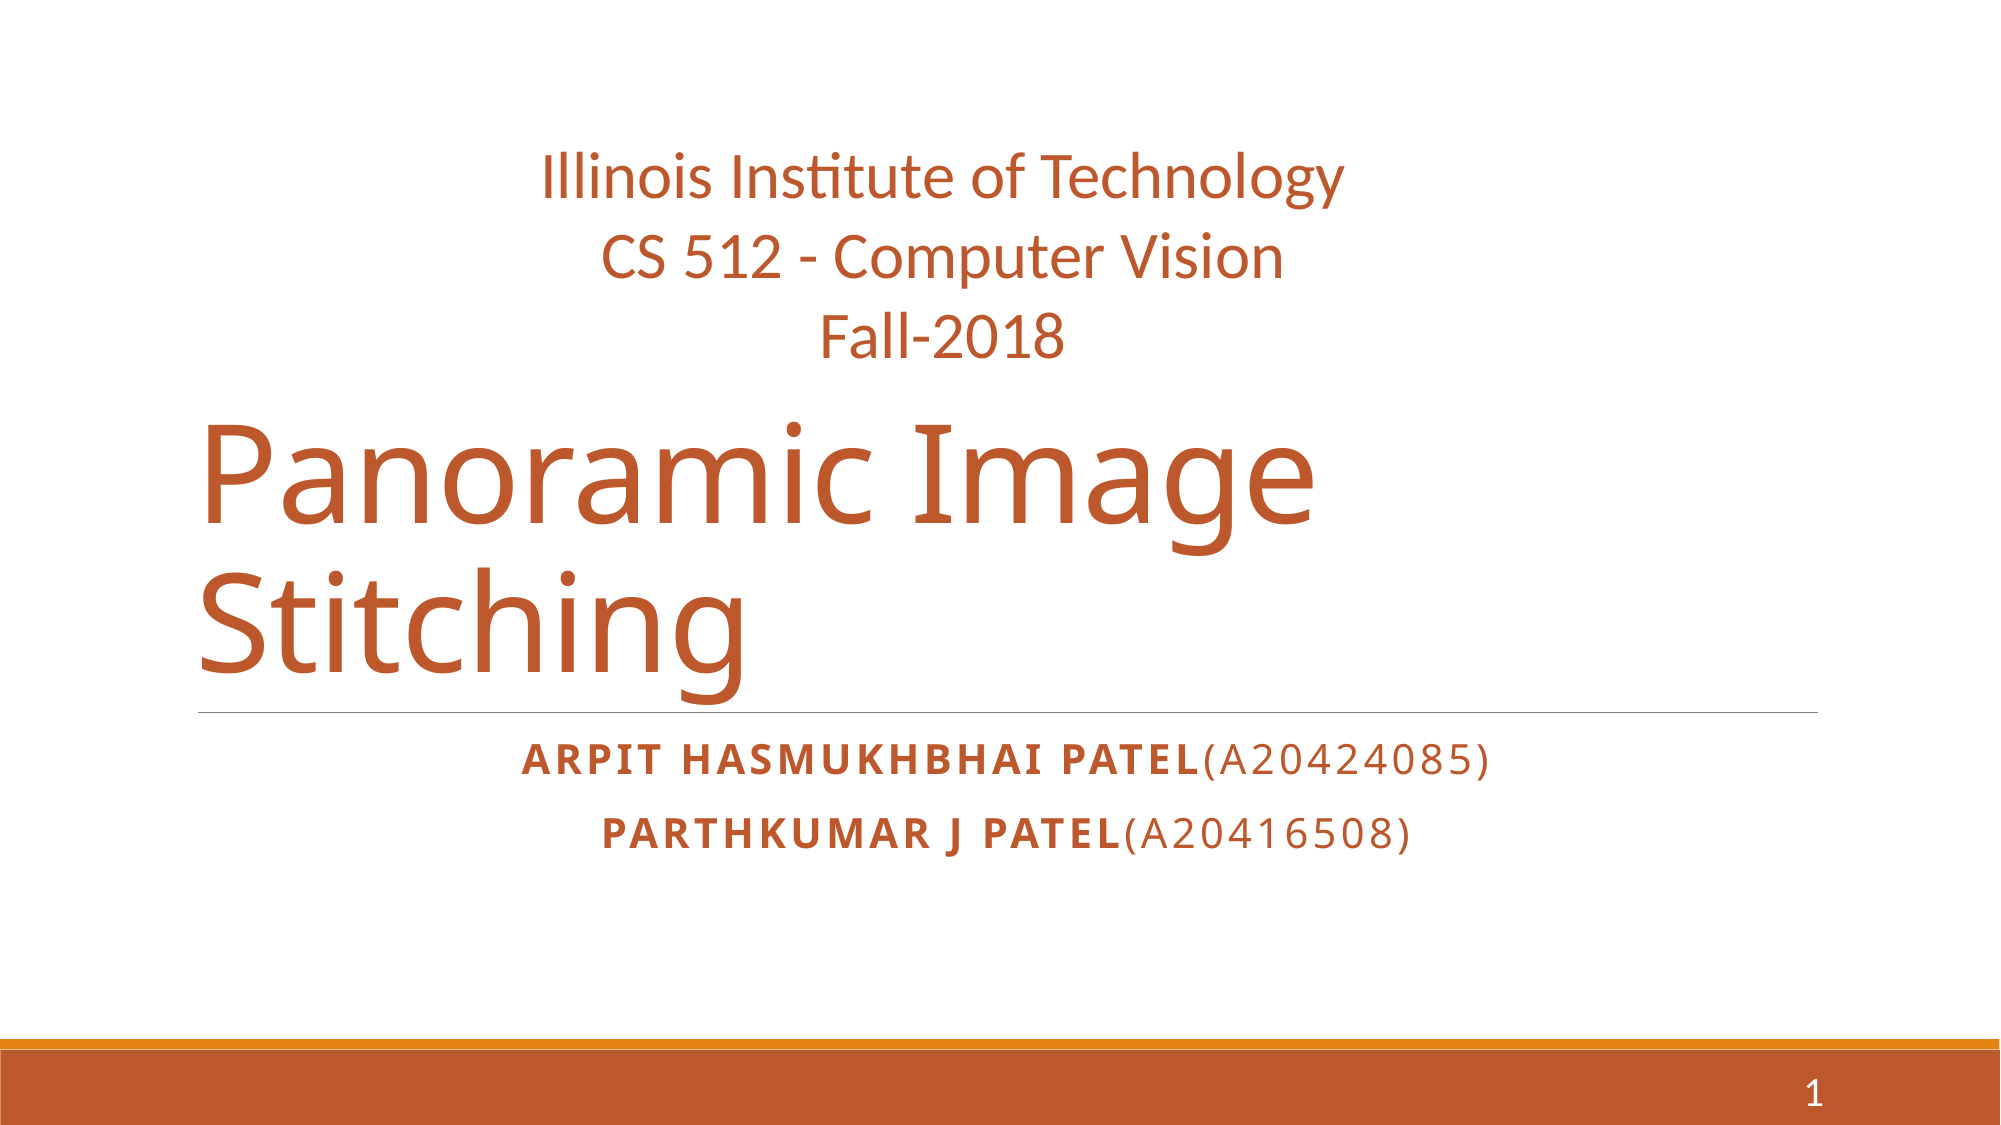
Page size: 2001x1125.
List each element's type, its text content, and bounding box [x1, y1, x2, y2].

slide_number 1 [1624, 1059, 1840, 1120]
text_box Illinois Institute of Technology CS 512 - Computer Vision Fall-2018 [486, 124, 1400, 380]
title Panoramic Image Stitching [180, 124, 1830, 710]
subtitle Arpit Hasmukhbhai Patel(A20424085) Parthkumar J Patel(A20416508) [180, 730, 1831, 919]
